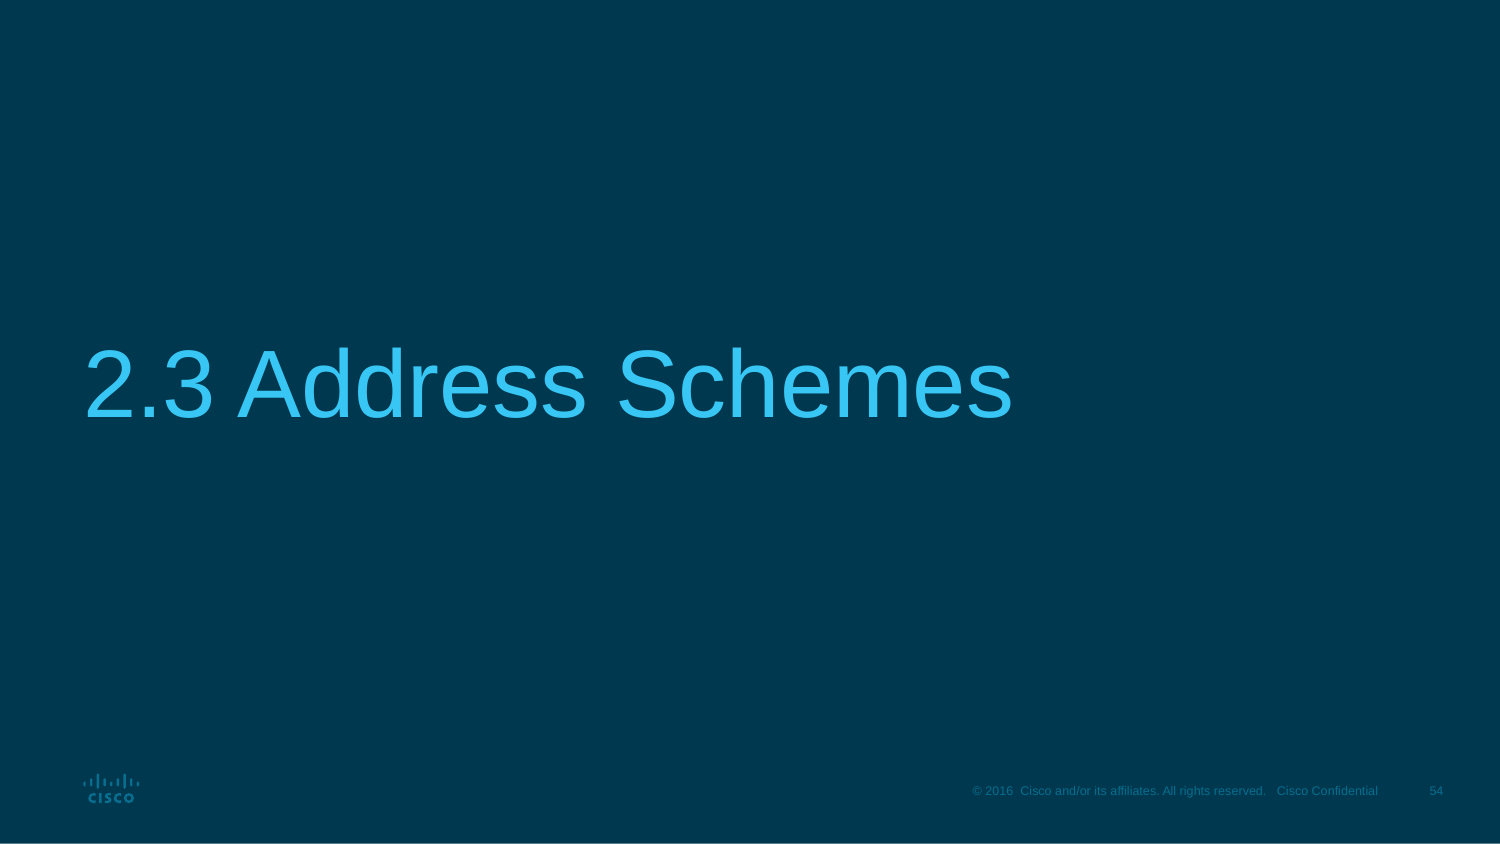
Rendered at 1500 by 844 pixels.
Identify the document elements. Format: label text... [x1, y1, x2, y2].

title 2.3 Address Schemes [68, 150, 1315, 446]
